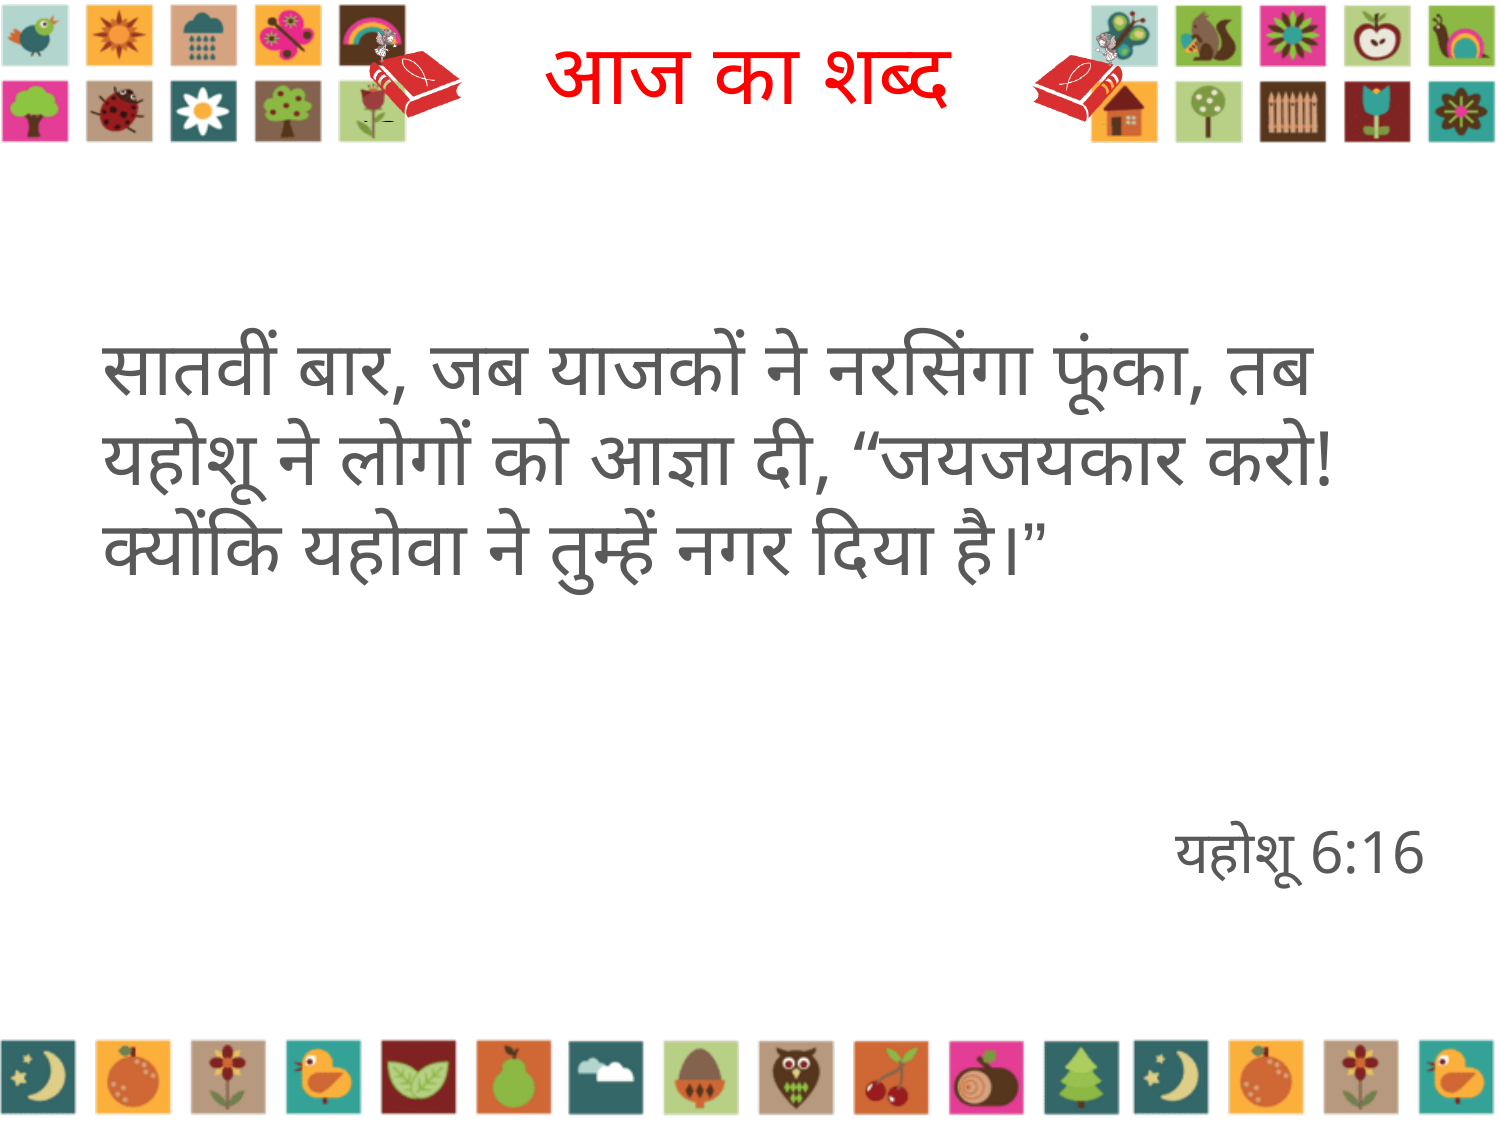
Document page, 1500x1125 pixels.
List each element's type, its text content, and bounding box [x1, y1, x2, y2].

text_box सातवीं बार, जब याजकों ने नरसिंगा फूंका, तब यहोशू ने लोगों को आज्ञा दी, “जयजयकार करो! क्योंकि यहोवा ने तुम्हें नगर दिया है।” [87, 313, 1435, 599]
text_box आज का शब्द [492, 13, 1078, 129]
text_box यहोशू 6:16 [808, 807, 1441, 893]
picture [1000, 3, 1500, 150]
picture [0, 3, 494, 150]
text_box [0, 1028, 1500, 1118]
